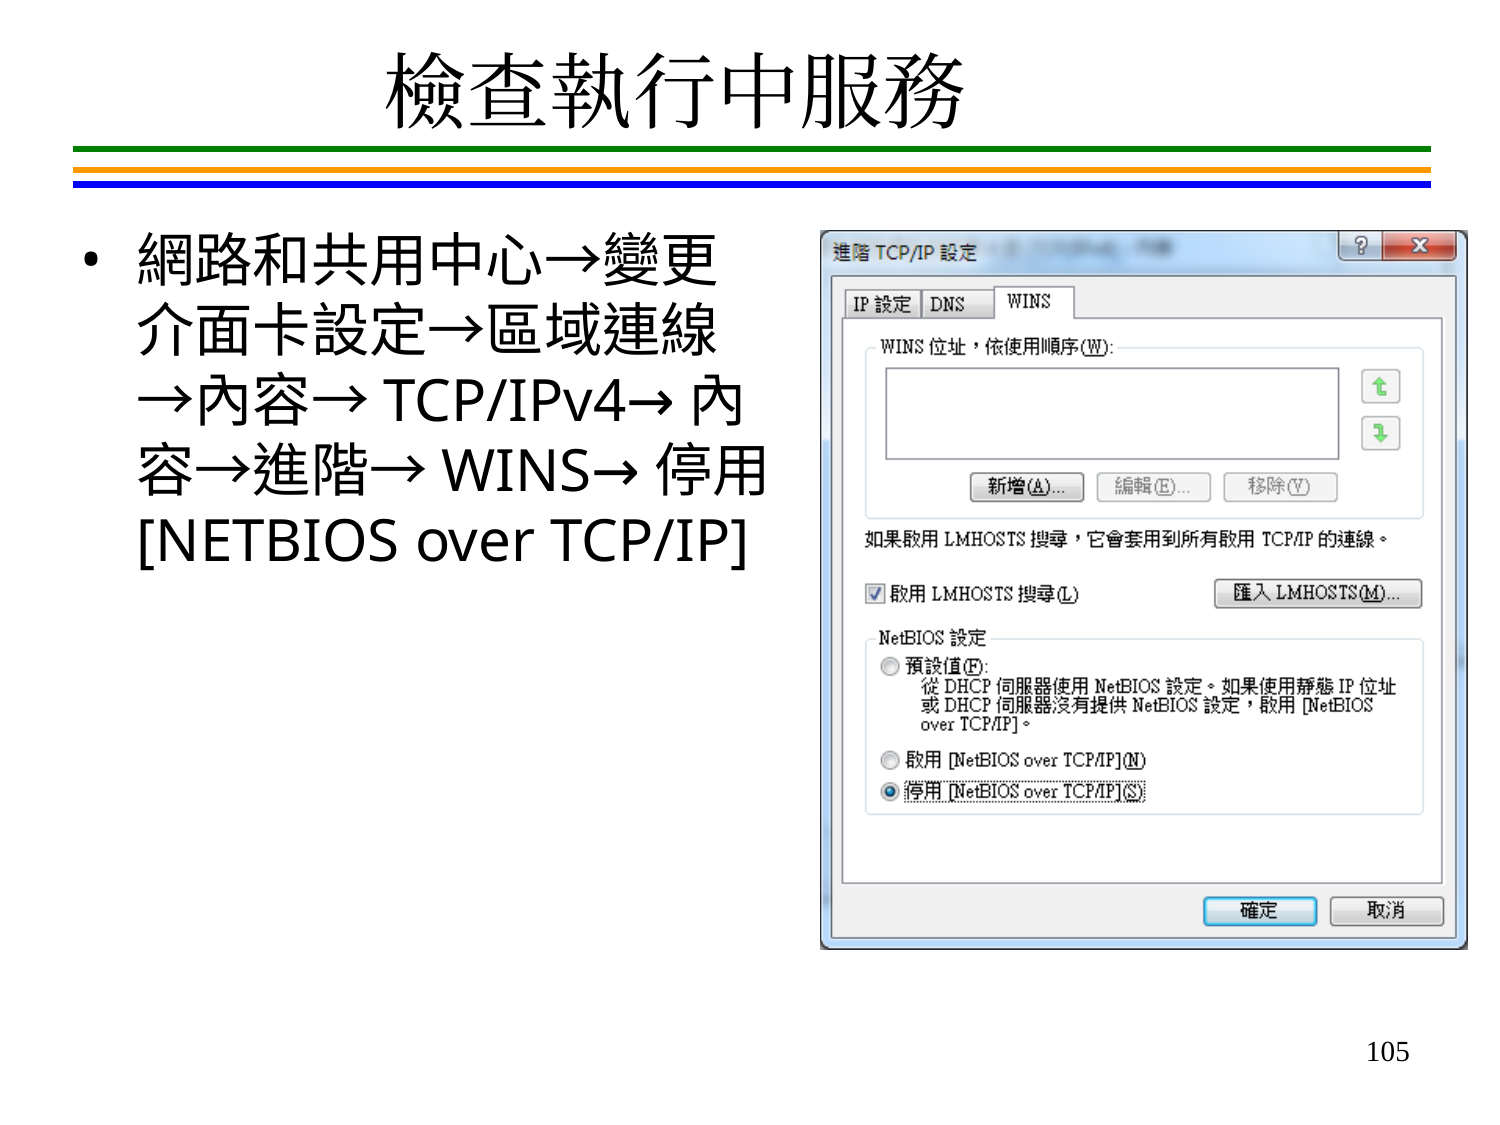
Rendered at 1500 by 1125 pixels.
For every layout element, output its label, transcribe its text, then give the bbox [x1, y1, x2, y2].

picture [820, 230, 1468, 950]
text_box 網路和共用中心→變更介面卡設定→區域連線→內容→TCP/IPv4→內容→進階→WINS→停用[NETBIOS over TCP/IP] [65, 215, 792, 903]
slide_number 105 [1074, 1024, 1425, 1103]
title 檢查執行中服務 [0, 0, 1350, 184]
